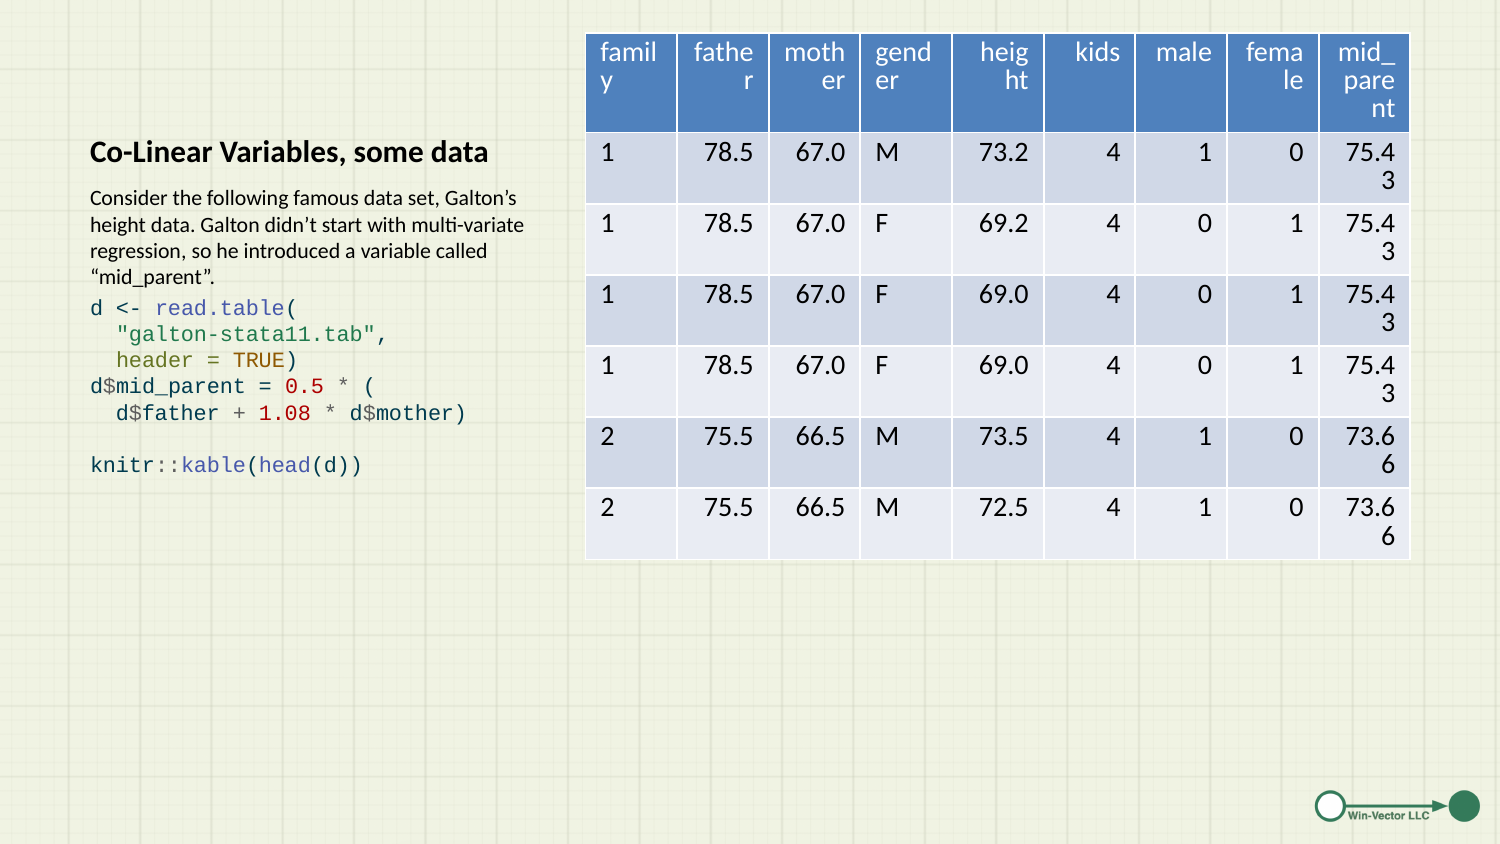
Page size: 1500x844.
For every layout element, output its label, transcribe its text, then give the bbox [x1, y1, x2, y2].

table_cell 2 [586, 489, 676, 559]
table_cell 78.5 [678, 276, 768, 345]
table_cell 4 [1045, 276, 1134, 345]
table_cell 75.5 [678, 489, 768, 559]
table_cell 4 [1045, 418, 1134, 487]
table_cell 1 [1136, 418, 1226, 487]
table_cell M [861, 489, 951, 559]
table_header height [953, 34, 1043, 132]
table_header male [1136, 34, 1226, 132]
table_cell 1 [586, 347, 676, 416]
table_cell F [861, 276, 951, 345]
table_cell 78.5 [678, 133, 768, 203]
table_cell 78.5 [678, 347, 768, 416]
table_header female [1228, 34, 1318, 132]
table_header kids [1045, 34, 1134, 132]
table_cell 1 [1228, 276, 1318, 345]
table_cell 67.0 [770, 347, 859, 416]
table_cell 73.2 [953, 133, 1043, 203]
table_cell 72.5 [953, 489, 1043, 559]
table_cell 75.43 [1320, 133, 1409, 203]
table_header father [678, 34, 768, 132]
table_header mother [770, 34, 859, 132]
table_cell 69.0 [953, 347, 1043, 416]
table_cell 0 [1136, 347, 1226, 416]
table_cell 78.5 [678, 205, 768, 274]
table_cell 67.0 [770, 133, 859, 203]
table_cell 1 [586, 276, 676, 345]
table_cell 1 [1136, 489, 1226, 559]
table_cell 66.5 [770, 489, 859, 559]
table_cell M [861, 418, 951, 487]
table_cell F [861, 205, 951, 274]
picture [0, 0, 1500, 844]
table_cell 69.0 [953, 276, 1043, 345]
table_cell M [861, 133, 951, 203]
table_cell 69.2 [953, 205, 1043, 274]
table_cell 4 [1045, 347, 1134, 416]
title Co-Linear Variables, some data [75, 33, 569, 176]
table_cell 4 [1045, 205, 1134, 274]
table_cell 2 [586, 418, 676, 487]
table_cell 1 [1136, 133, 1226, 203]
table_cell 73.5 [953, 418, 1043, 487]
table_cell 66.5 [770, 418, 859, 487]
table_cell 75.43 [1320, 347, 1409, 416]
list Consider the following famous data set, Galton’s height data. Galton didn’t start with multi-variate regression, so he introduced a variable called “mid_parent”. d <- read.table( "galton-stata11.tab", header = TRUE) d$mid_parent = 0.5 * ( d$father + 1.08 * d$mother) knitr::kable(head(d)) [75, 176, 569, 754]
table_header mid_parent [1320, 34, 1409, 132]
table_cell 1 [586, 133, 676, 203]
table_cell 1 [1228, 347, 1318, 416]
table_cell 4 [1045, 133, 1134, 203]
table_cell 75.43 [1320, 205, 1409, 274]
table_cell 67.0 [770, 276, 859, 345]
table_cell 1 [1228, 205, 1318, 274]
table_cell 67.0 [770, 205, 859, 274]
table_cell 75.43 [1320, 276, 1409, 345]
table_cell 73.66 [1320, 418, 1409, 487]
table_header gender [861, 34, 951, 132]
table_cell 73.66 [1320, 489, 1409, 559]
table_cell 75.5 [678, 418, 768, 487]
table_header family [586, 34, 676, 132]
table_cell 0 [1228, 418, 1318, 487]
table_cell F [861, 347, 951, 416]
table_cell 0 [1136, 205, 1226, 274]
table_cell 0 [1228, 489, 1318, 559]
table_cell 4 [1045, 489, 1134, 559]
table_cell 1 [586, 205, 676, 274]
table_cell 0 [1228, 133, 1318, 203]
table_cell 0 [1136, 276, 1226, 345]
